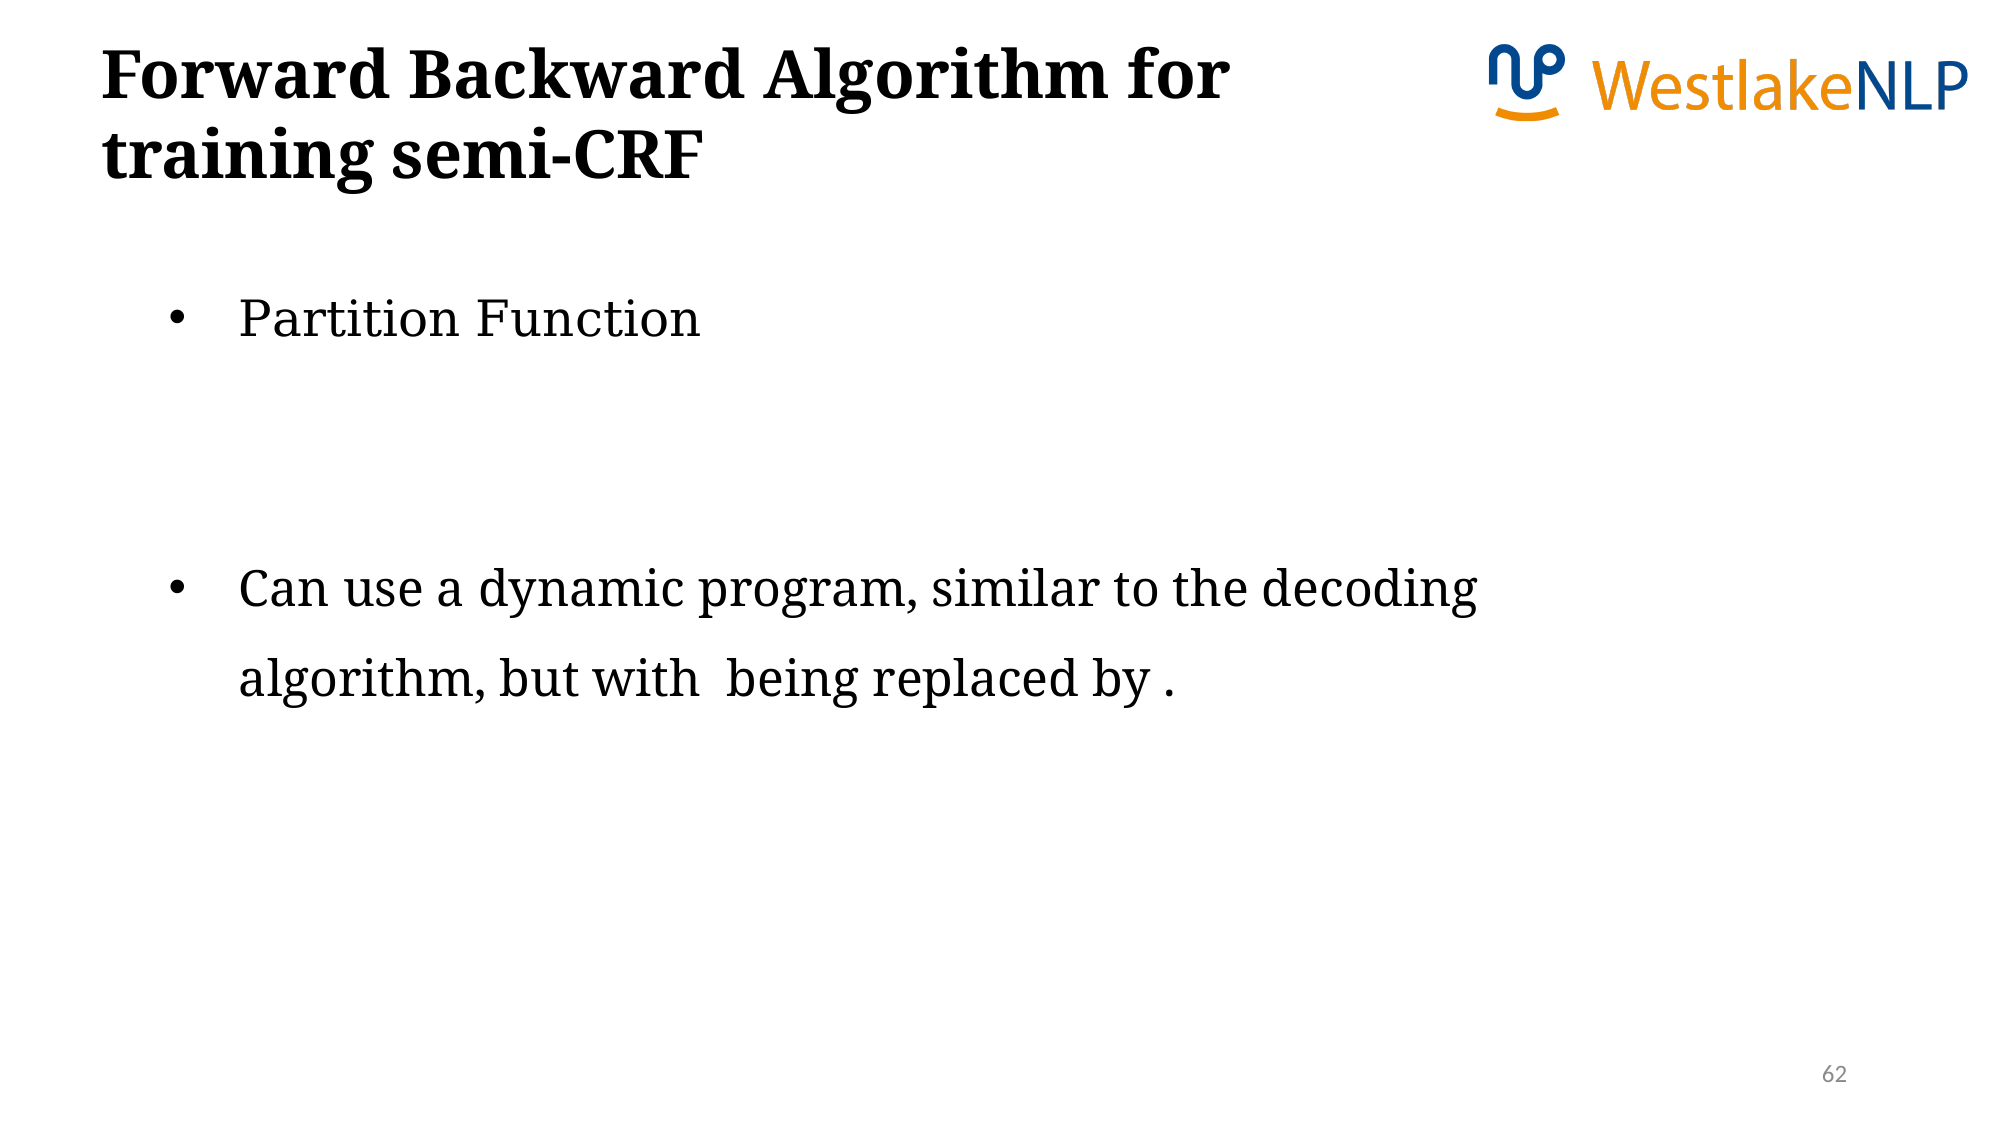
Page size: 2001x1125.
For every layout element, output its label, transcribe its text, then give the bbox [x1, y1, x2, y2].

slide_number 62 [1412, 1042, 1863, 1103]
text_box Forward Backward Algorithm for training semi-CRF [86, 24, 1439, 200]
picture [1459, 0, 2000, 170]
